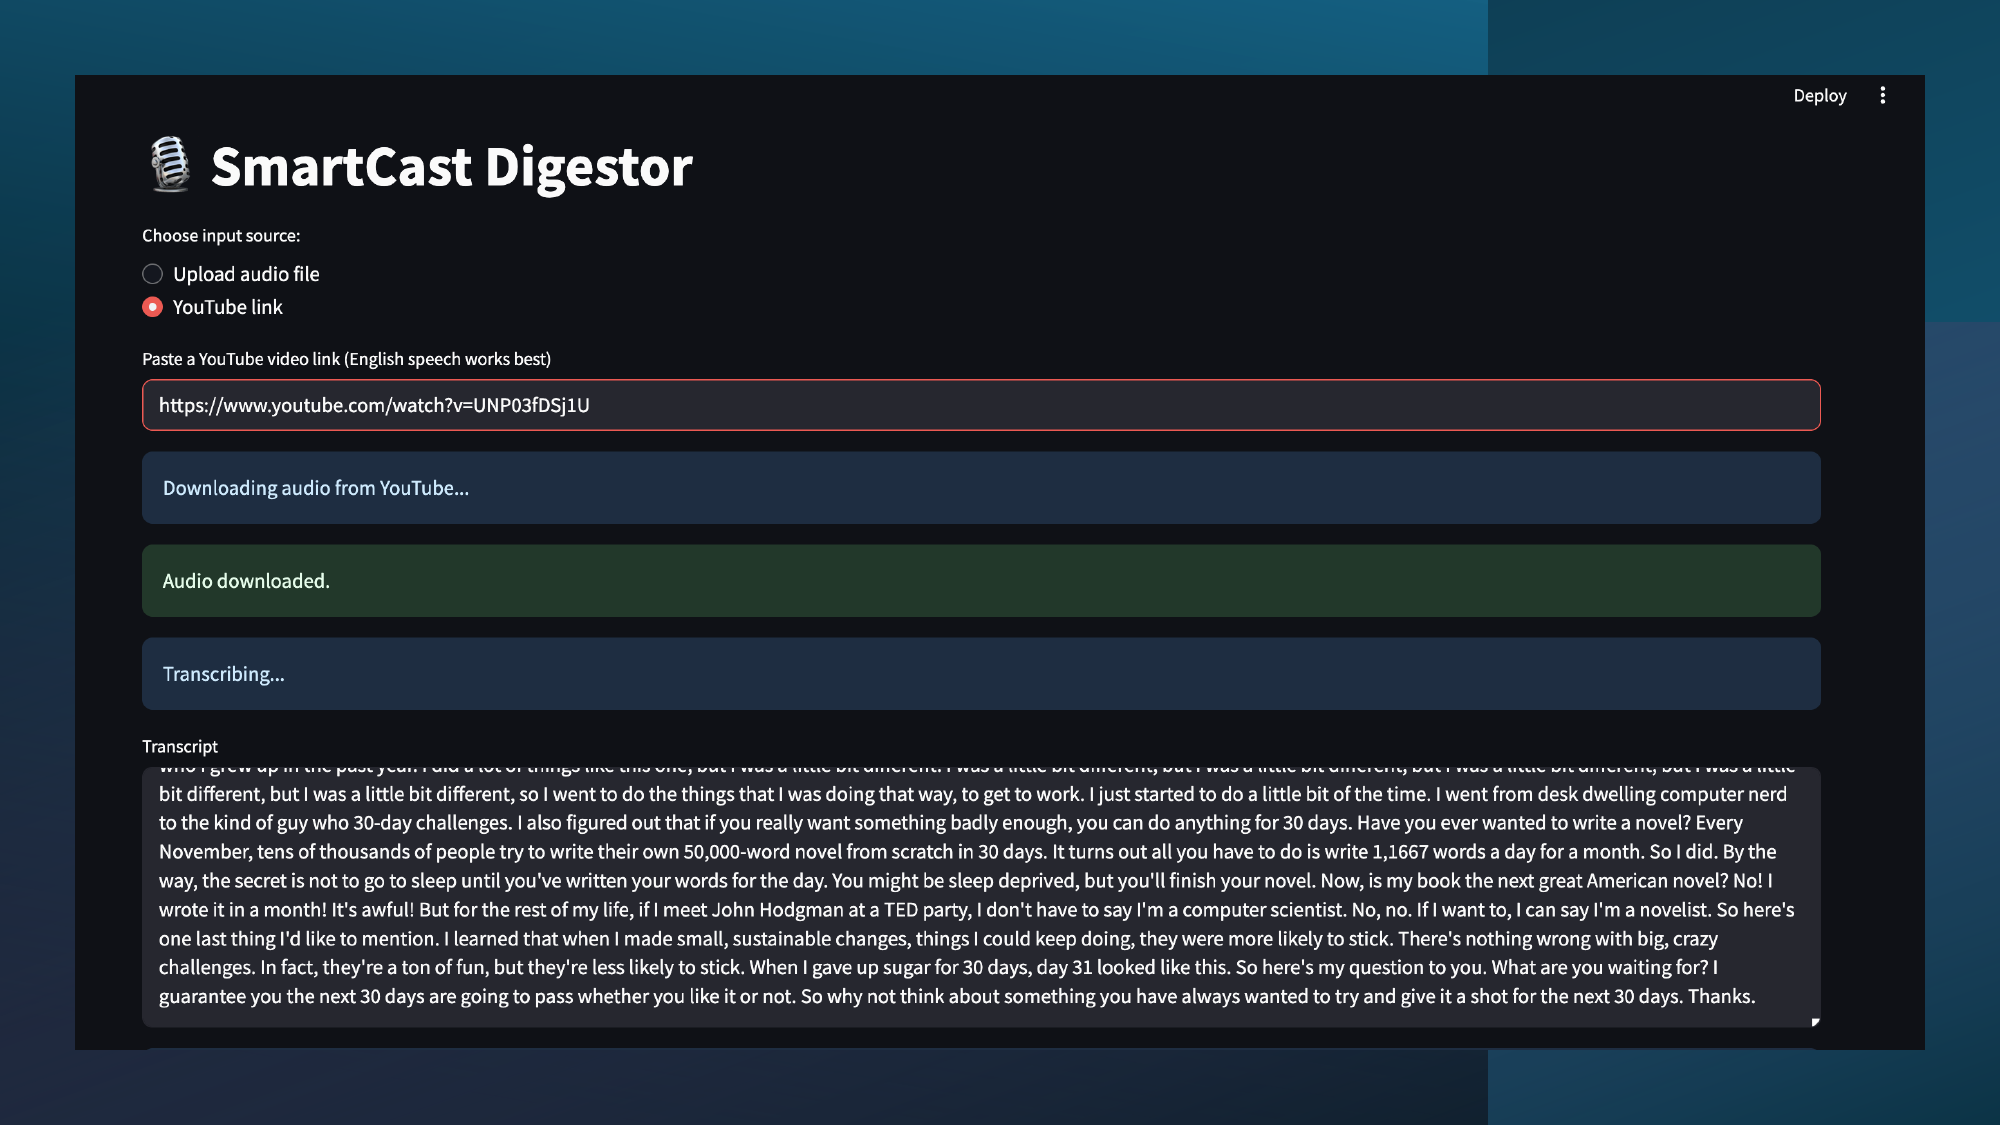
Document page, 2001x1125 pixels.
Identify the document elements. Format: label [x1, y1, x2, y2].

text_box [0, 0, 1489, 321]
text_box [1489, 0, 2000, 321]
text_box [0, 321, 2000, 1125]
list [74, 74, 1926, 1051]
